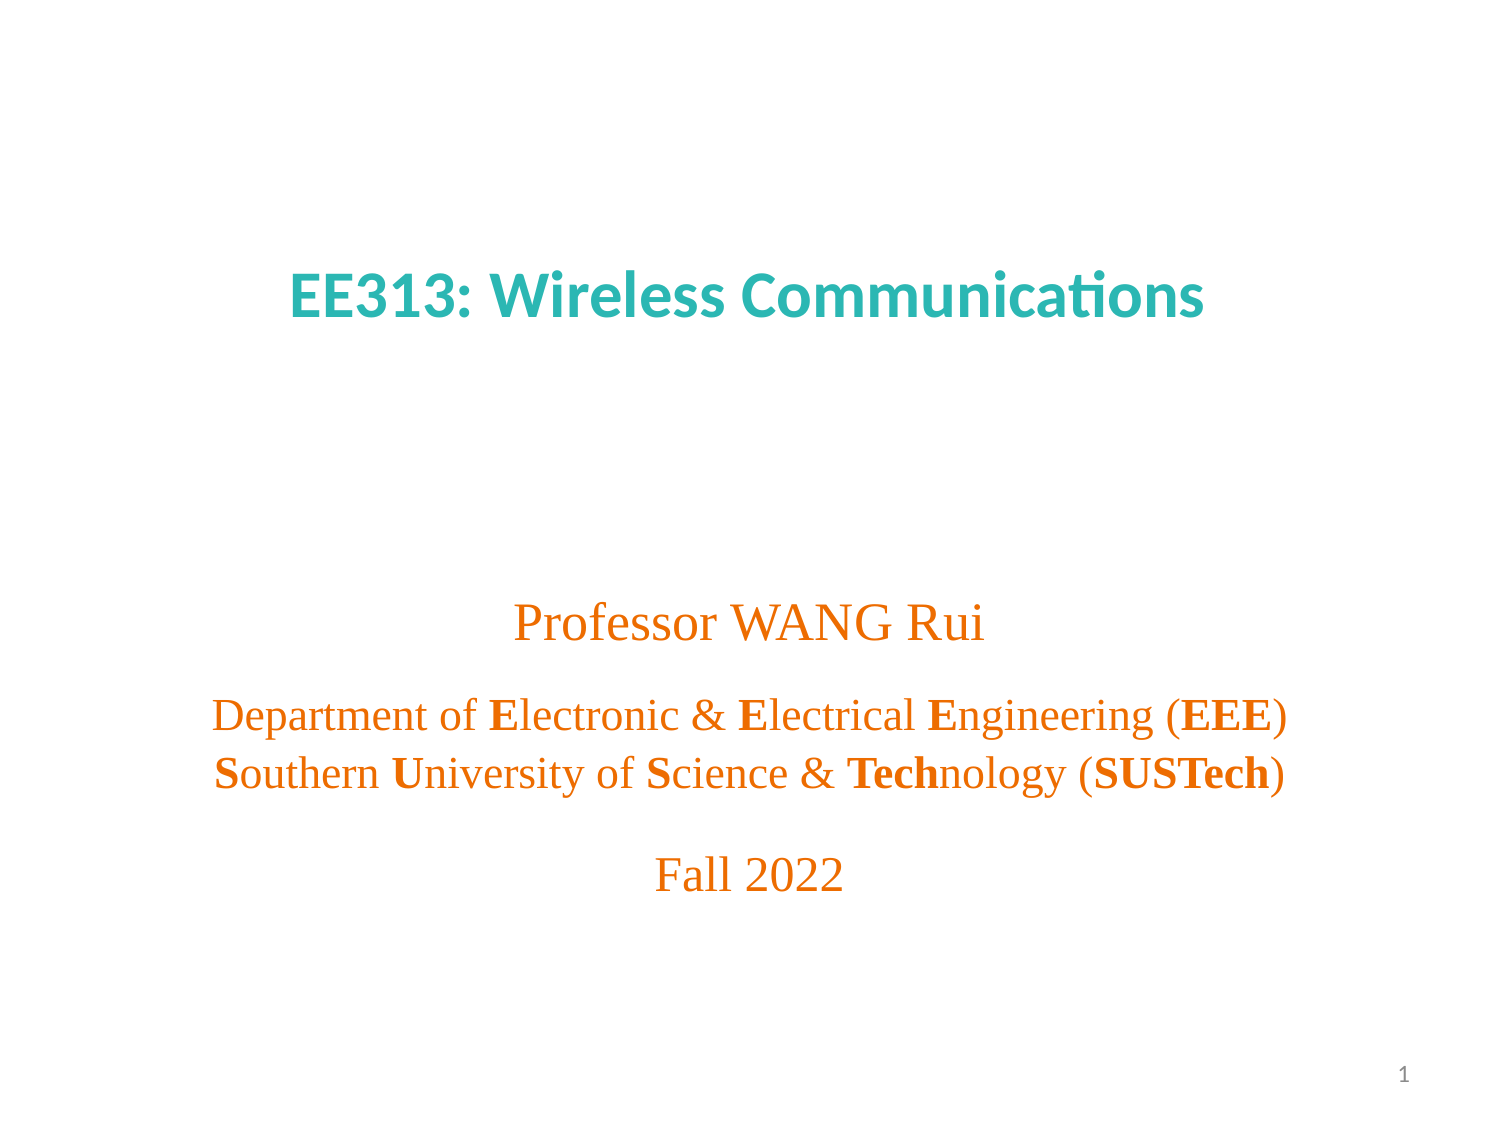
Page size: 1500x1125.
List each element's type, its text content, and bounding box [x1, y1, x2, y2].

text_box Professor WANG Rui Department of Electronic & Electrical Engineering (EEE) Southern University of Science & Technology (SUSTech) Fall 2022 [64, 550, 1435, 960]
text_box EE313: Wireless Communications [29, 135, 1467, 447]
slide_number 1 [1074, 1042, 1425, 1103]
